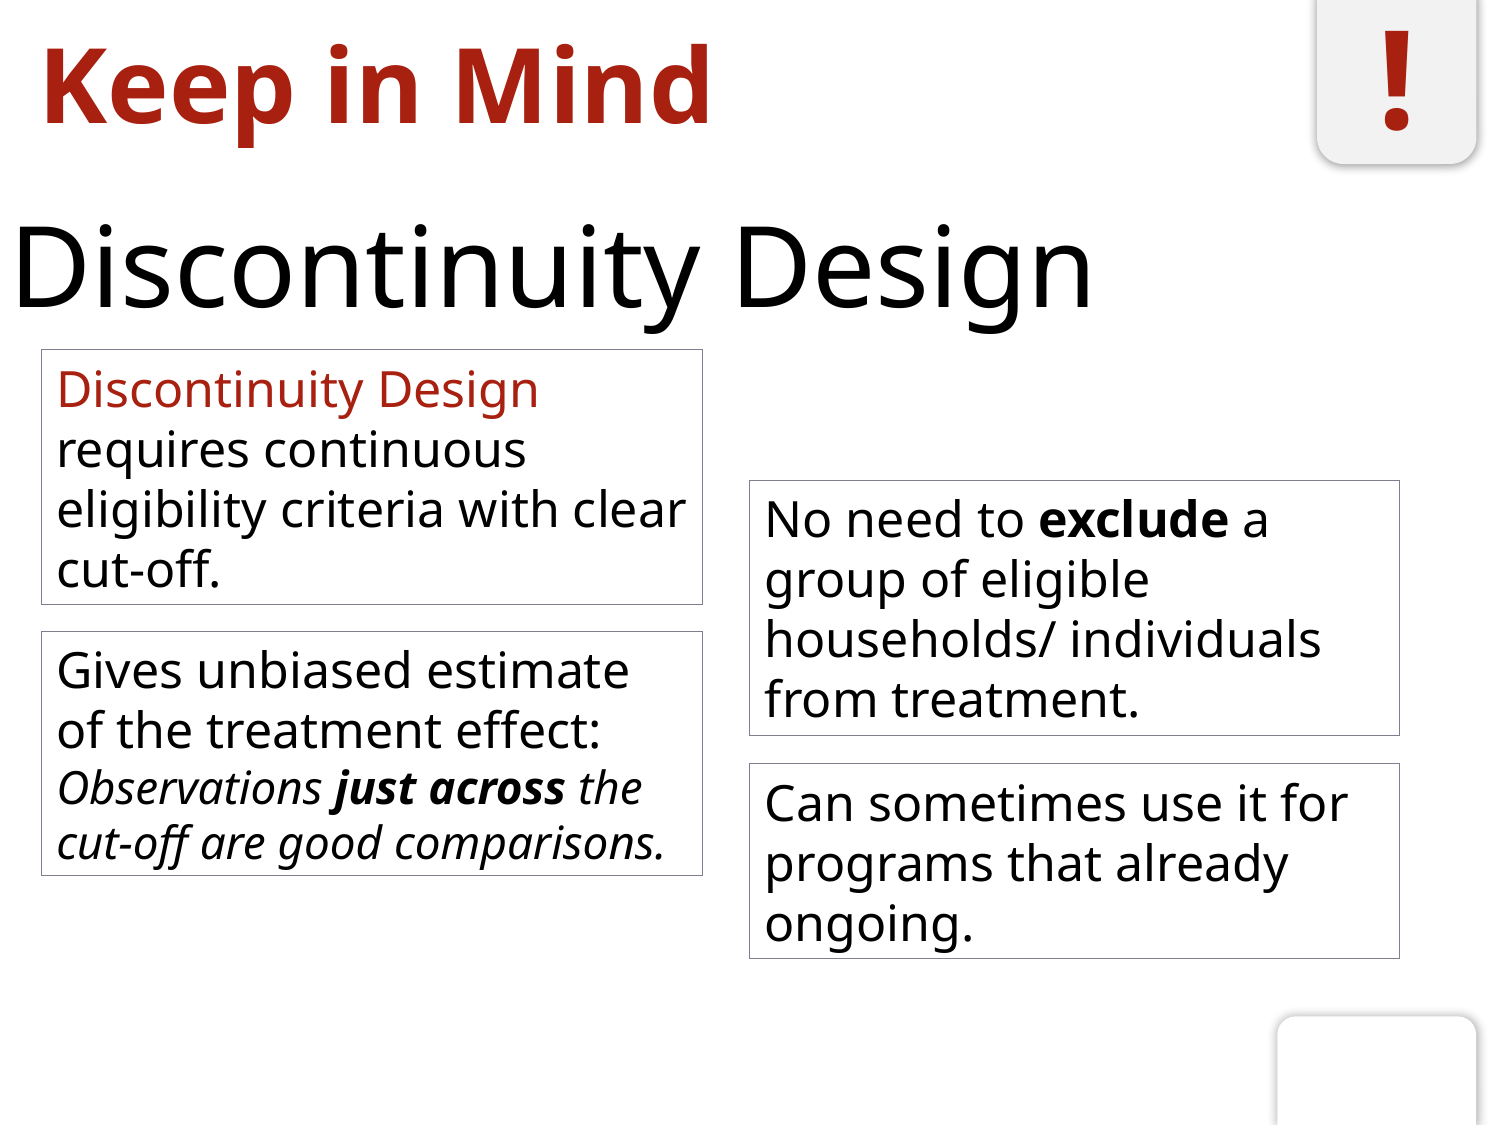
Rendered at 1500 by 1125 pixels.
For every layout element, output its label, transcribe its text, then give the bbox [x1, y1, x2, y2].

text_box Can sometimes use it for programs that already ongoing. [749, 763, 1400, 959]
title Keep in Mind [23, 11, 1278, 153]
text_box ! [1314, 0, 1479, 167]
text_box Gives unbiased estimate of the treatment effect: Observations just across the cut-off are good comparisons. [41, 631, 703, 876]
text_box Discontinuity Design [0, 187, 1114, 338]
text_box No need to exclude a group of eligible households/ individuals from treatment. [749, 480, 1400, 736]
text_box Discontinuity Design requires continuous eligibility criteria with clear cut-off. [41, 349, 703, 605]
